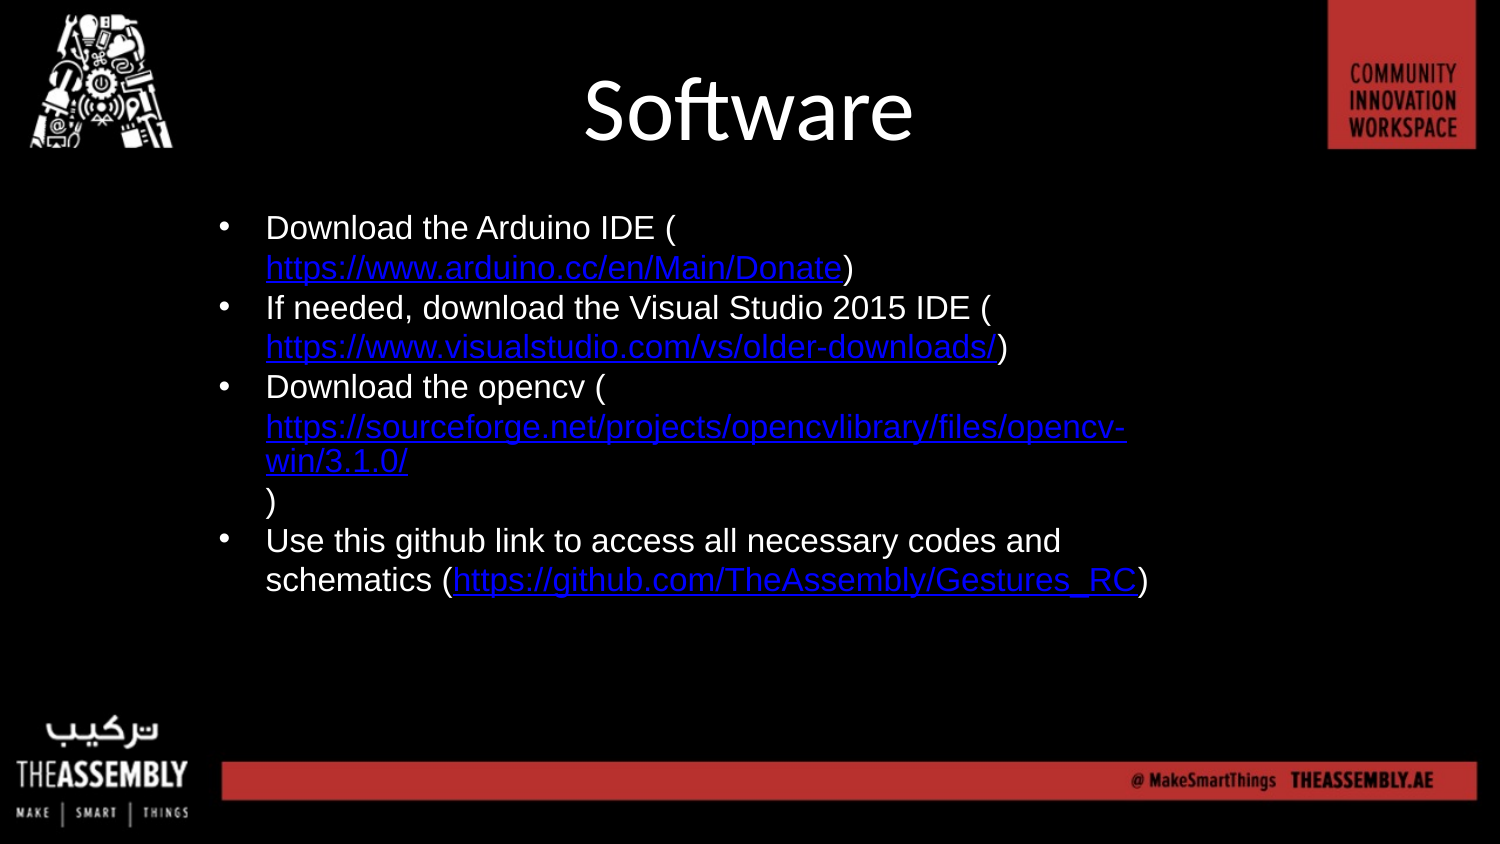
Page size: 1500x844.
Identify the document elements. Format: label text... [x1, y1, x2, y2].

text_box Download the Arduino IDE (https://www.arduino.cc/en/Main/Donate) If needed, download the Visual Studio 2015 IDE (https://www.visualstudio.com/vs/older-downloads/) Download the opencv (https://sourceforge.net/projects/opencvlibrary/files/opencv-win/3.1.0/) Use this github link to access all necessary codes and schematics (https://github.com/TheAssembly/Gestures_RC) [203, 198, 1165, 613]
picture [0, 0, 1500, 844]
title Software [75, 33, 1425, 175]
